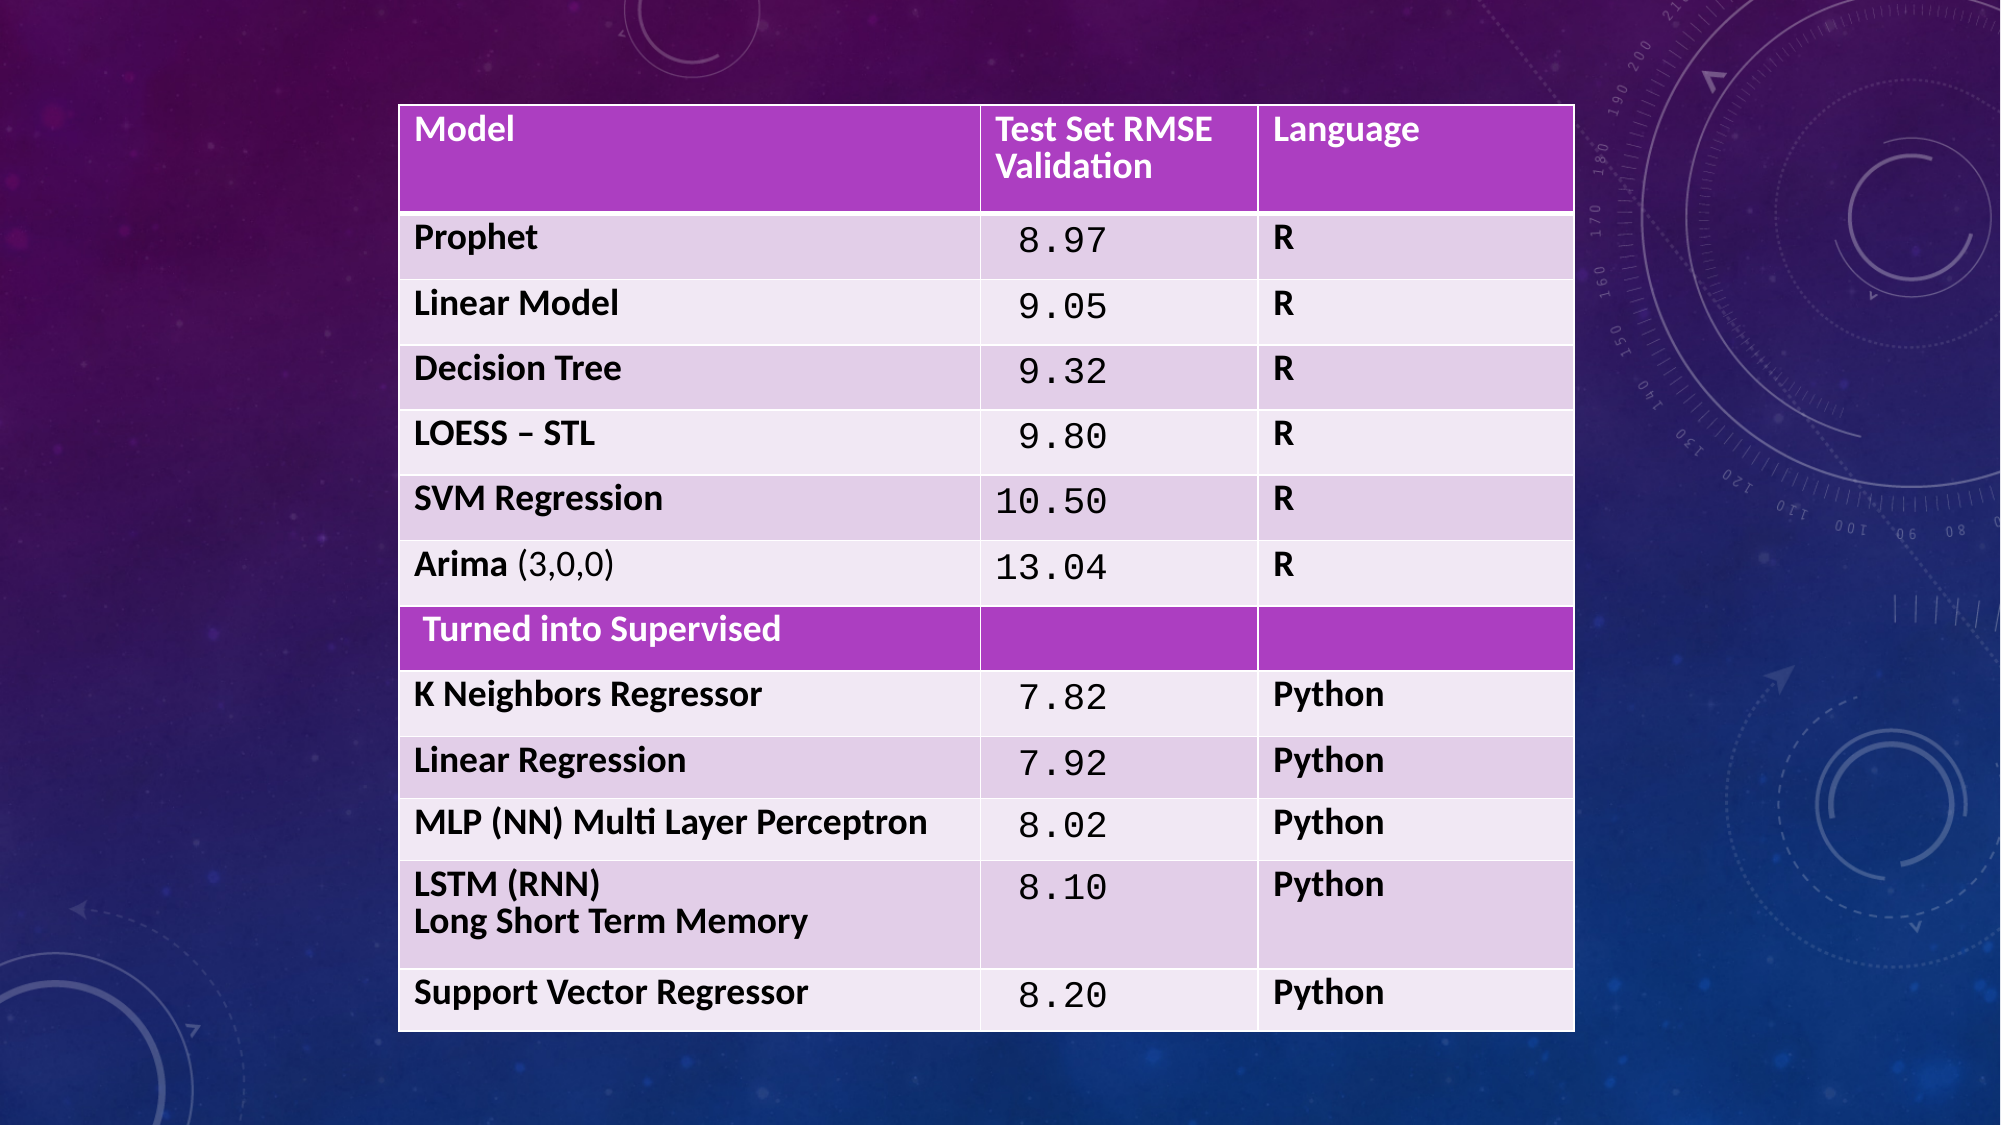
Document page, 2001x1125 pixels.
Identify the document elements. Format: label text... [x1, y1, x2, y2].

table_cell Support Vector Regressor [400, 970, 980, 1030]
table_cell Arima (3,0,0) [400, 541, 980, 605]
table_cell LSTM (RNN) Long Short Term Memory [400, 861, 980, 968]
table_cell Decision Tree [400, 346, 980, 409]
table_cell K Neighbors Regressor [400, 672, 980, 736]
table_cell 8.20 [981, 970, 1257, 1030]
table_cell LOESS – STL [400, 411, 980, 474]
table_cell 9.05 [981, 280, 1257, 344]
table_cell Python [1259, 799, 1573, 860]
table_cell R [1259, 411, 1573, 474]
table_header Test Set RMSE Validation [981, 106, 1257, 211]
table_cell 7.92 [981, 737, 1257, 798]
table_cell 8.02 [981, 799, 1257, 860]
table_cell Python [1259, 970, 1573, 1030]
table_cell 8.97 [981, 216, 1257, 279]
table_cell Turned into Supervised [400, 607, 980, 670]
table_cell R [1259, 280, 1573, 344]
table_cell R [1259, 476, 1573, 540]
table_cell Prophet [400, 216, 980, 279]
table_cell Python [1259, 737, 1573, 798]
table_cell SVM Regression [400, 476, 980, 540]
table_cell 10.50 [981, 476, 1257, 540]
table_cell 8.10 [981, 861, 1257, 968]
picture [0, 0, 2001, 1125]
table_cell R [1259, 346, 1573, 409]
table_cell Python [1259, 672, 1573, 736]
table_cell Linear Regression [400, 737, 980, 798]
table_header Model [400, 106, 980, 211]
table_cell 9.32 [981, 346, 1257, 409]
table_cell R [1259, 216, 1573, 279]
table_cell Python [1259, 861, 1573, 968]
table_cell 13.04 [981, 541, 1257, 605]
table_cell [981, 607, 1257, 670]
table_cell Linear Model [400, 280, 980, 344]
table_cell MLP (NN) Multi Layer Perceptron [400, 799, 980, 860]
table_cell 9.80 [981, 411, 1257, 474]
table_cell 7.82 [981, 672, 1257, 736]
table_cell [1259, 607, 1573, 670]
table_header Language [1259, 106, 1573, 211]
table_cell R [1259, 541, 1573, 605]
